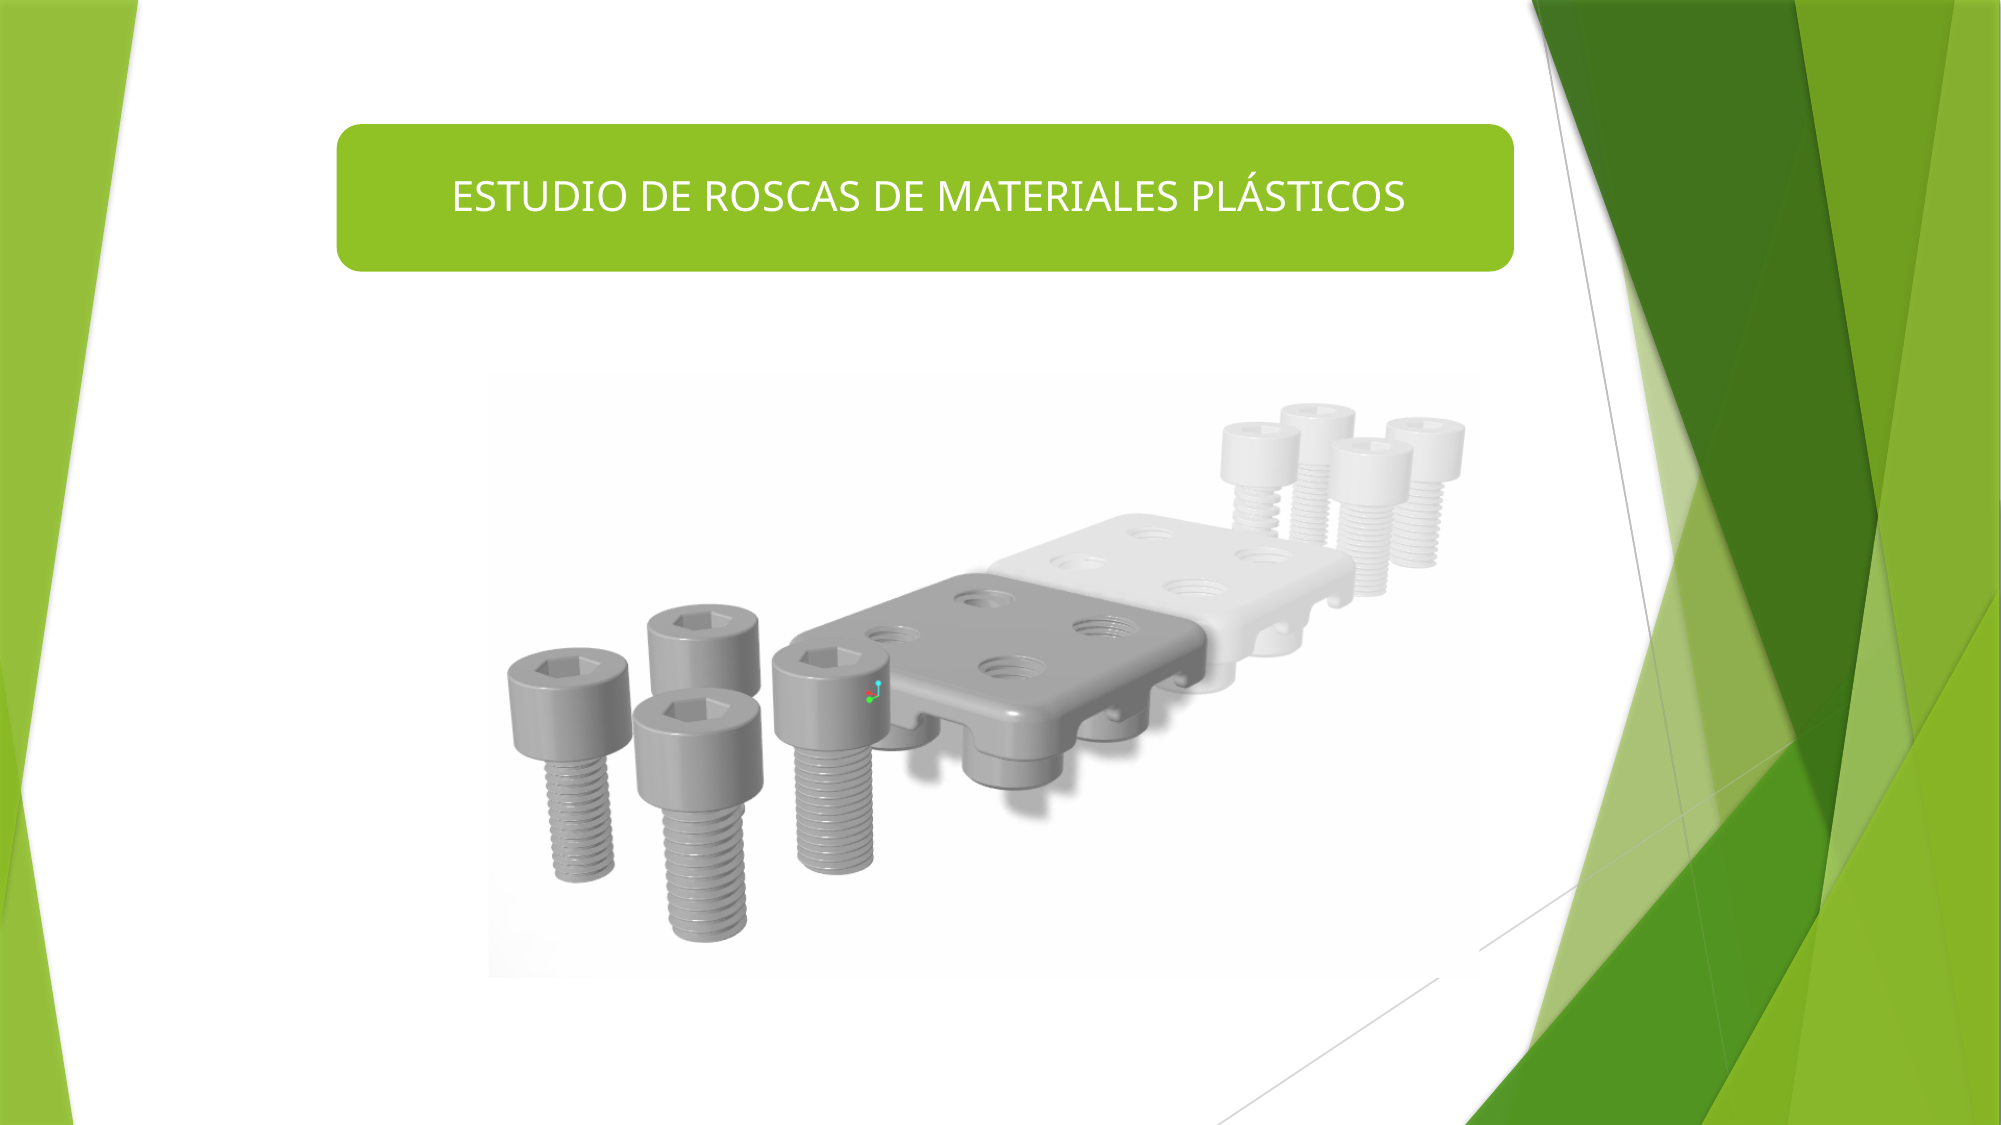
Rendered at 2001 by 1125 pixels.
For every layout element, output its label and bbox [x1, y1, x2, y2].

text_box [336, 123, 1515, 273]
picture [487, 373, 1480, 978]
